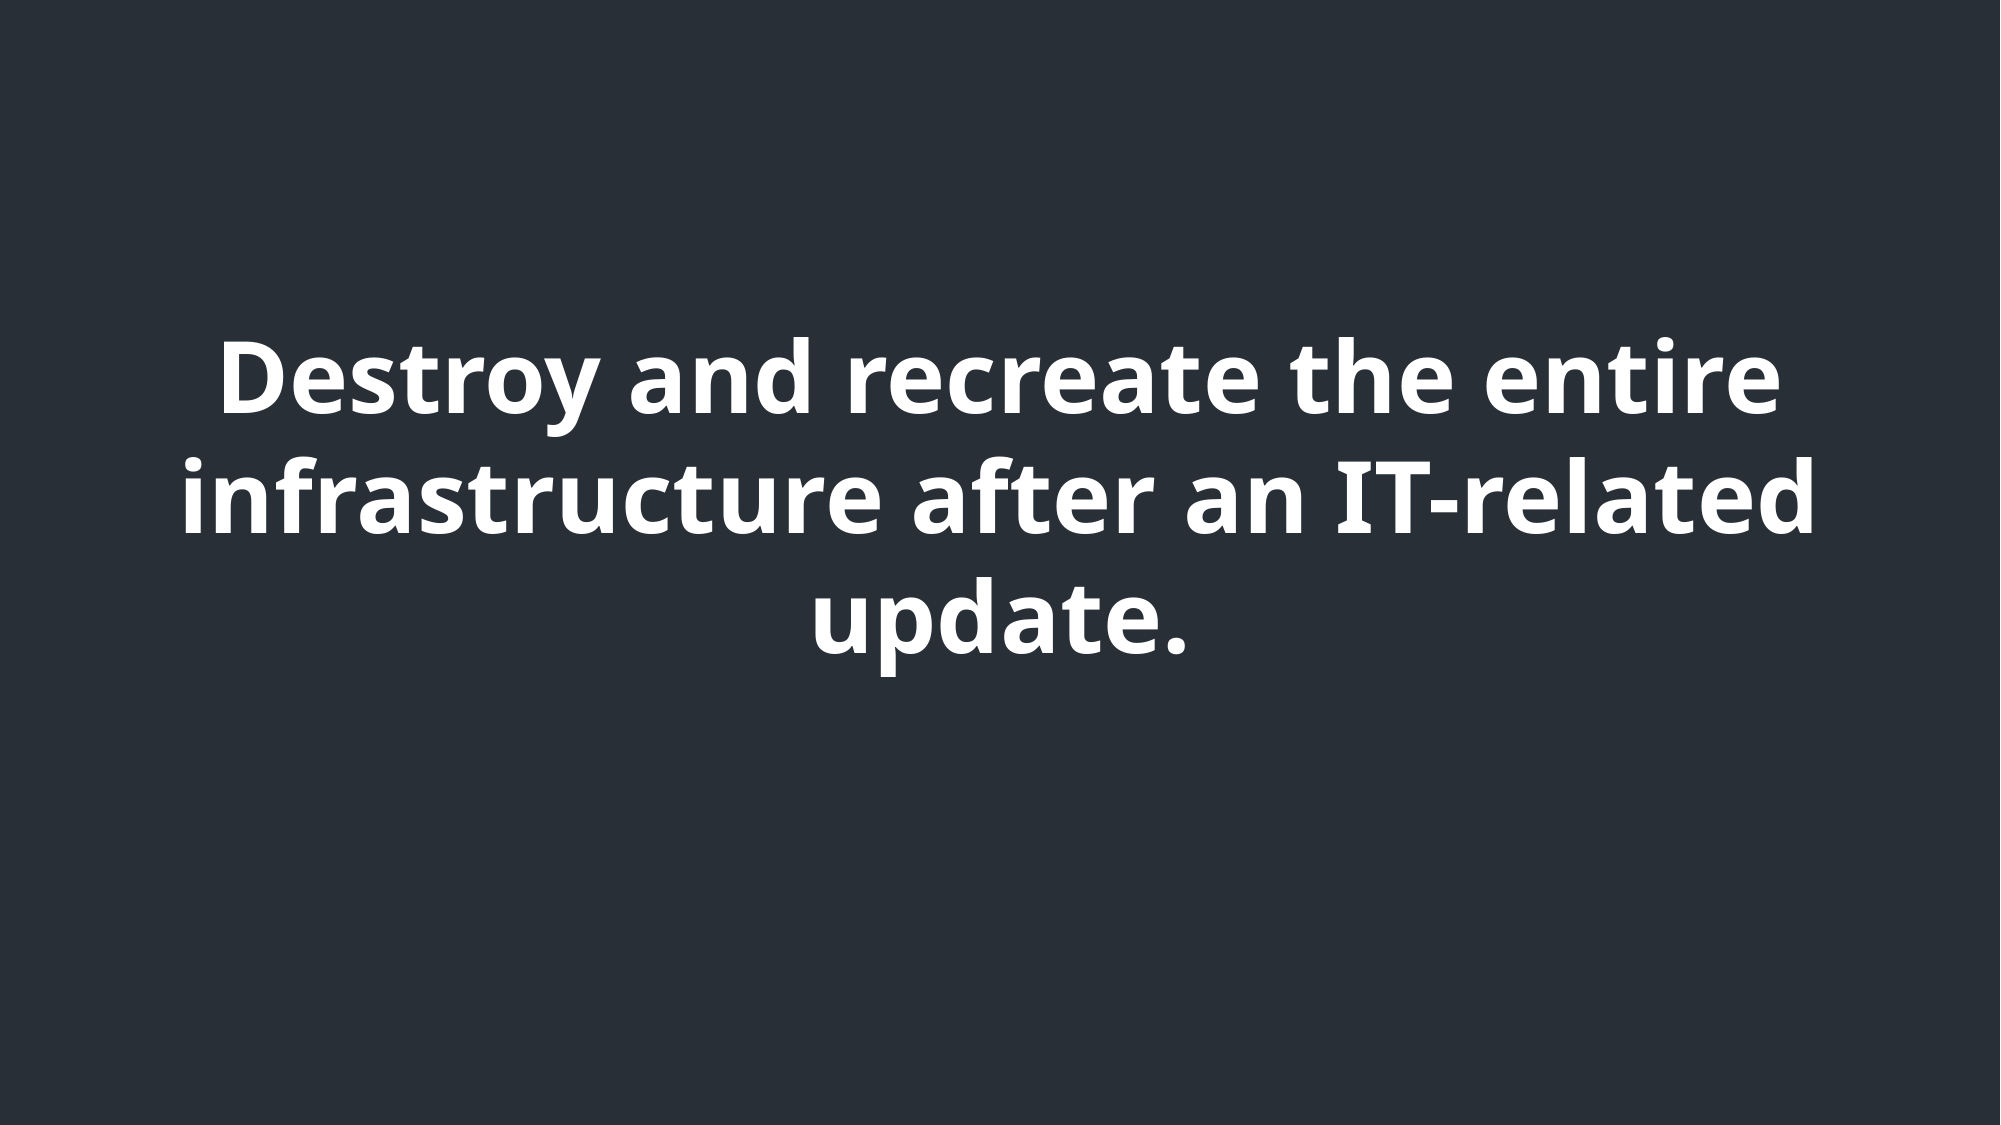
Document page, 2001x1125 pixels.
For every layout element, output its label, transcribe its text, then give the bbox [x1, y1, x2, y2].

list Destroy and recreate the entire infrastructure after an IT-related update. [137, 306, 1863, 1020]
